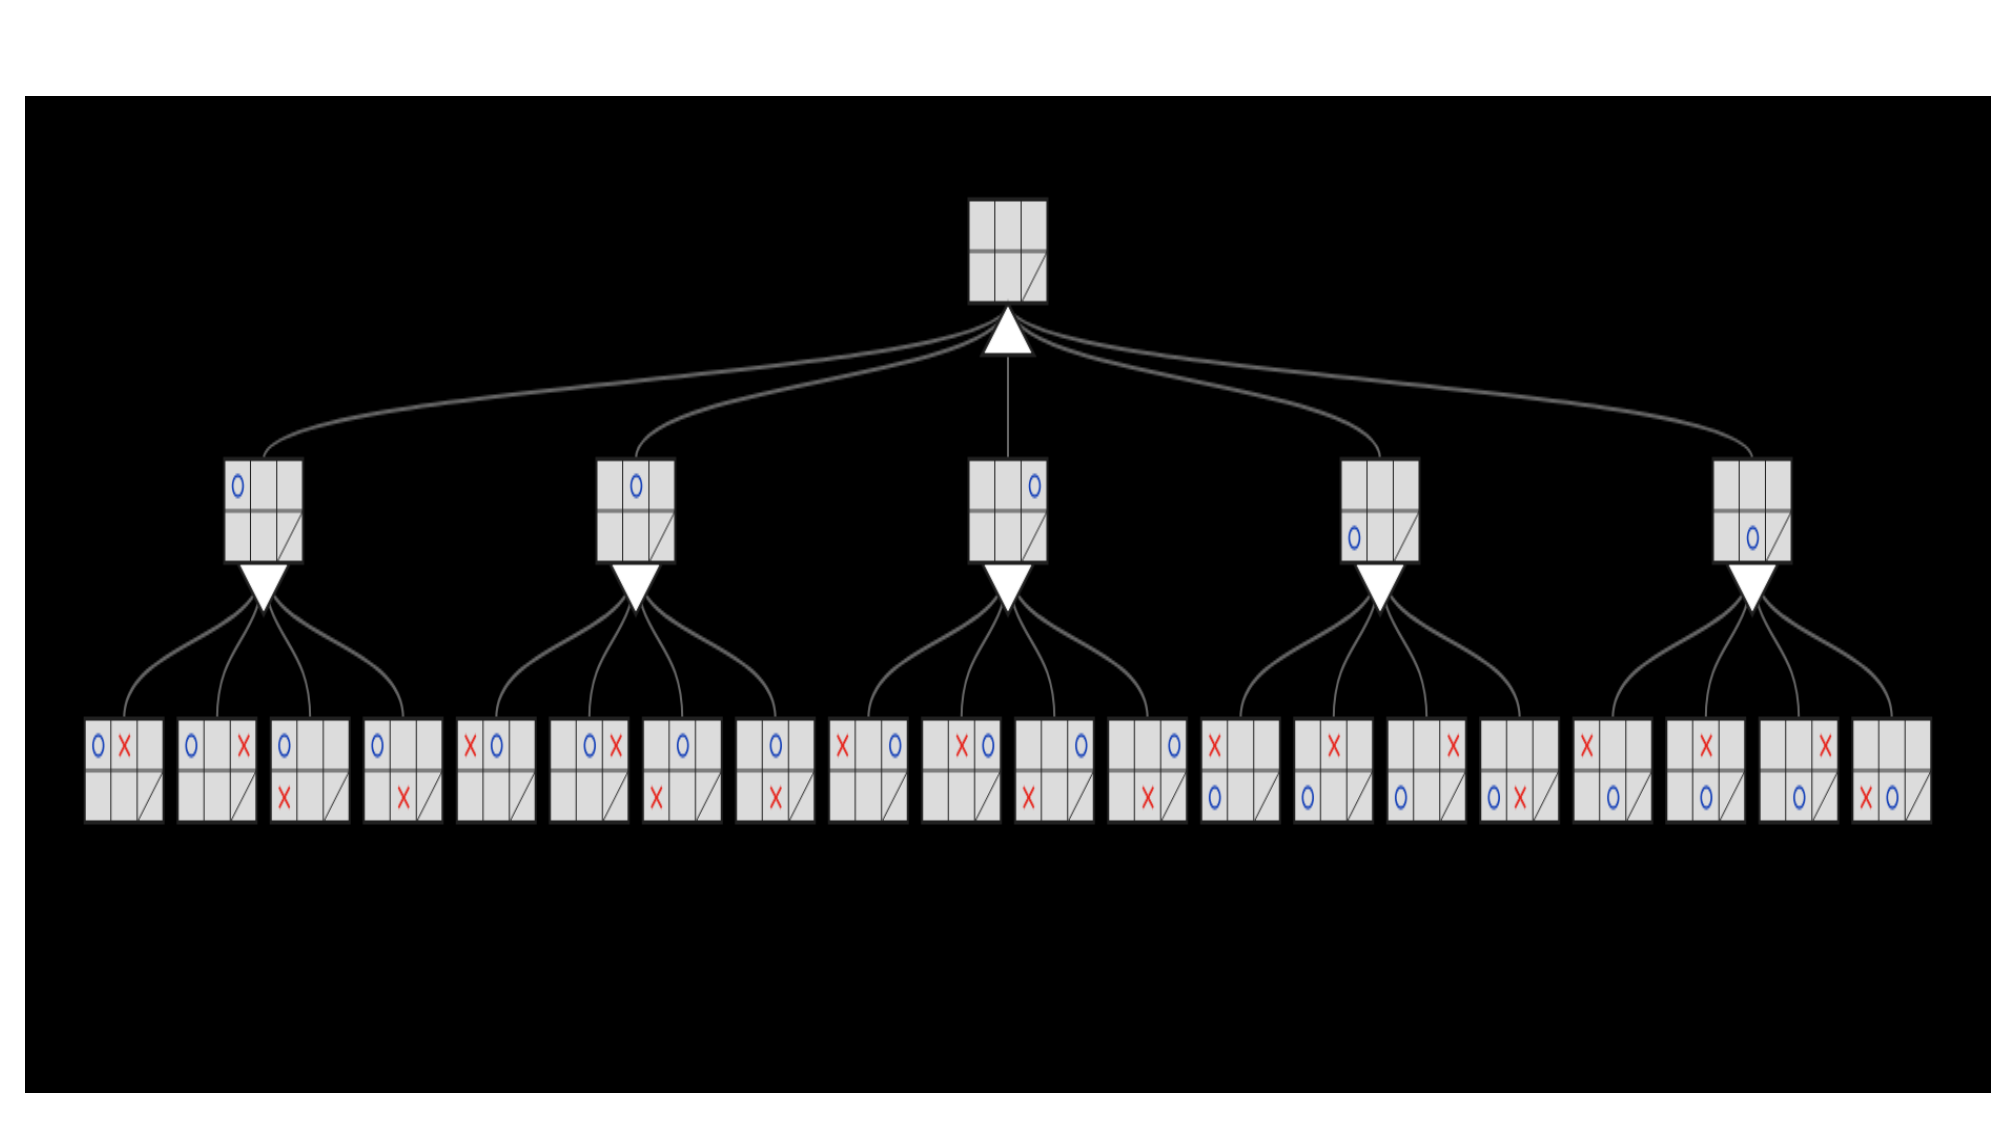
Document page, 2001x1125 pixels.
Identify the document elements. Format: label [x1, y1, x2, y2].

list [25, 96, 1991, 1093]
